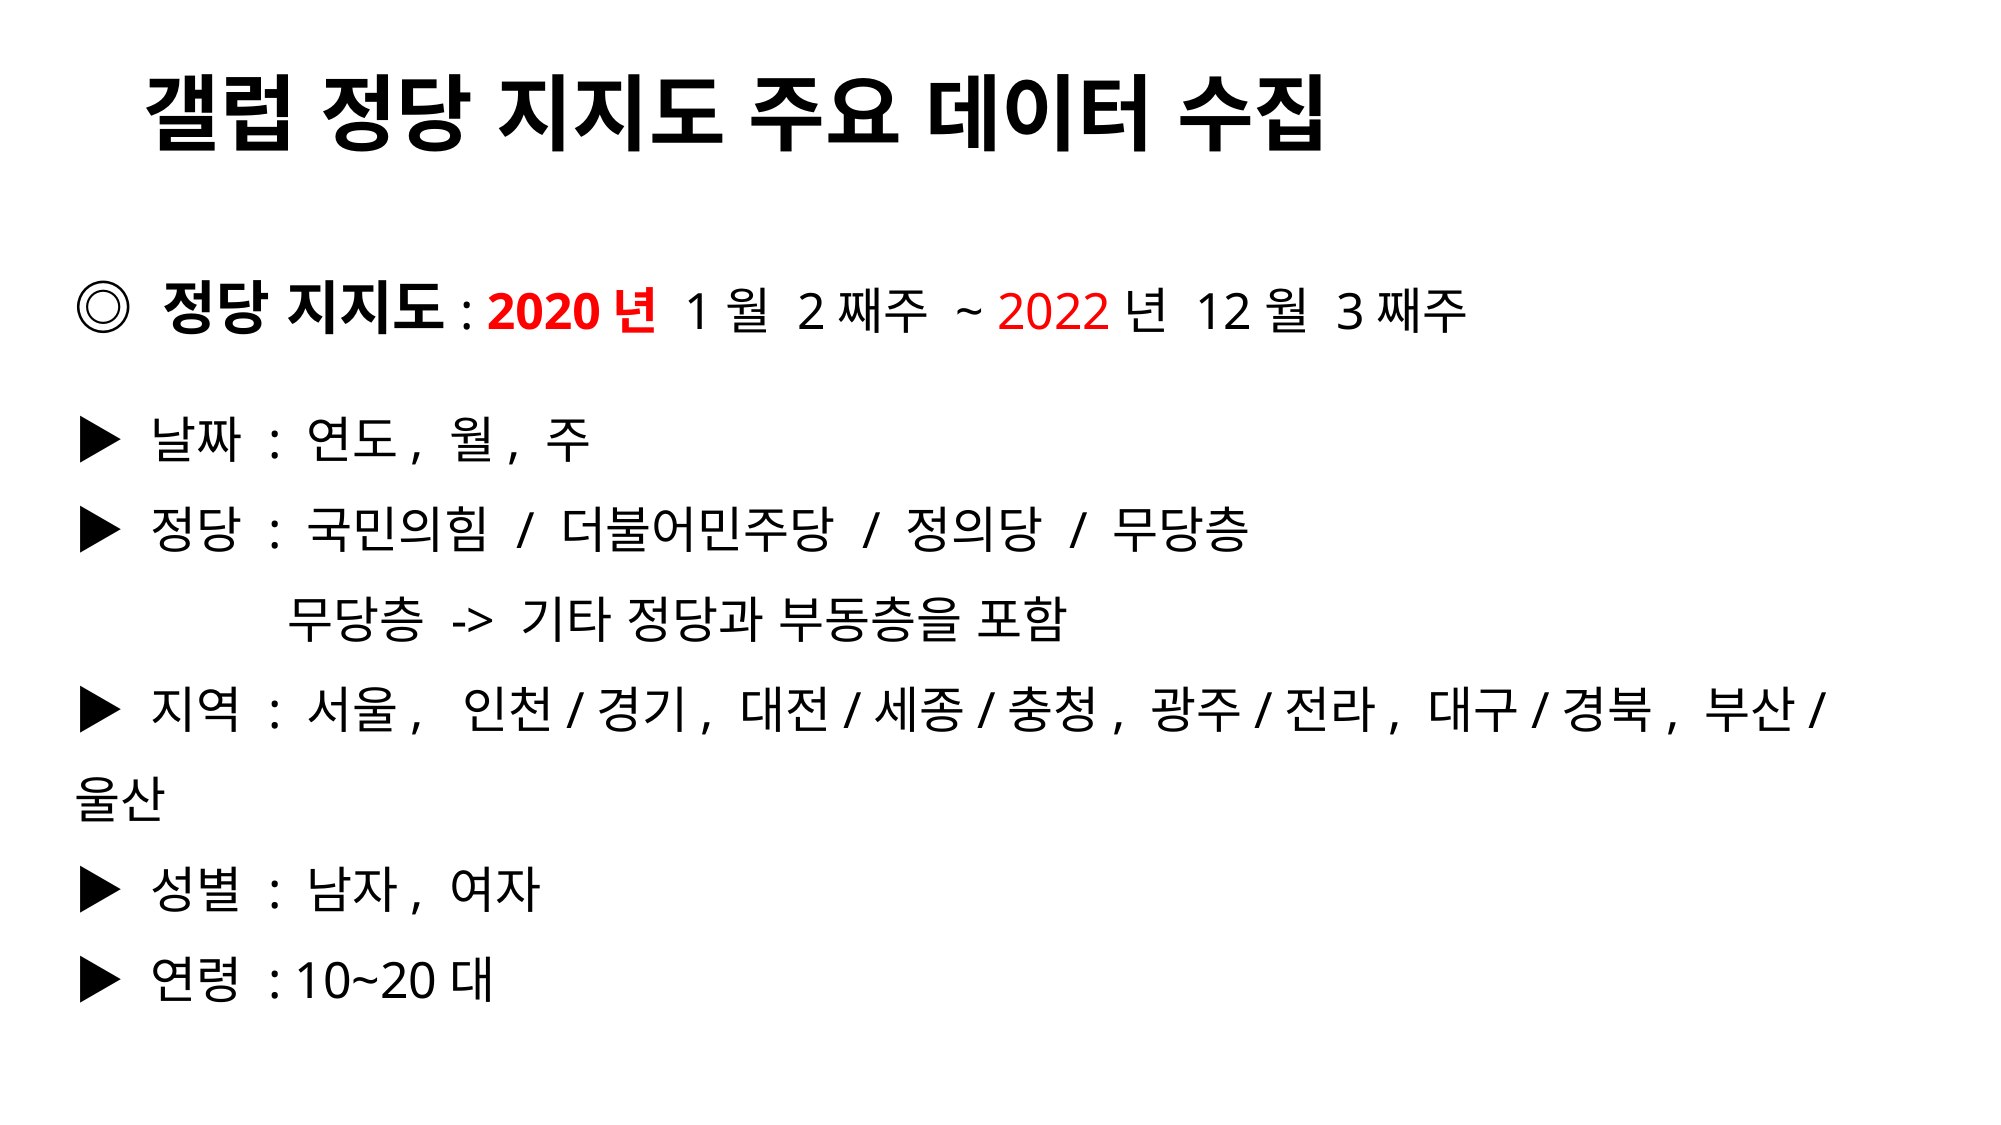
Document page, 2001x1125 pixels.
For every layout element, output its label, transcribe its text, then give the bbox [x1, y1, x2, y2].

text_box ◎ 정당 지지도: 2020년 1월 2째주 ~ 2022년 12월 3째주 ▶ 날짜 : 연도, 월, 주 ▶ 정당 : 국민의힘 / 더불어민주당 / 정의당 / 무당층 무당층 -> 기타 정당과 부동층을 포함 ▶ 지역 : 서울, 인천/경기, 대전/세종/충청, 광주/전라, 대구/경북, 부산/울산 ▶ 성별 : 남자, 여자 ▶ 연령 : 10~20대 [59, 228, 1940, 1016]
text_box 갤럽 정당 지지도 주요 데이터 수집 [129, 53, 1347, 169]
